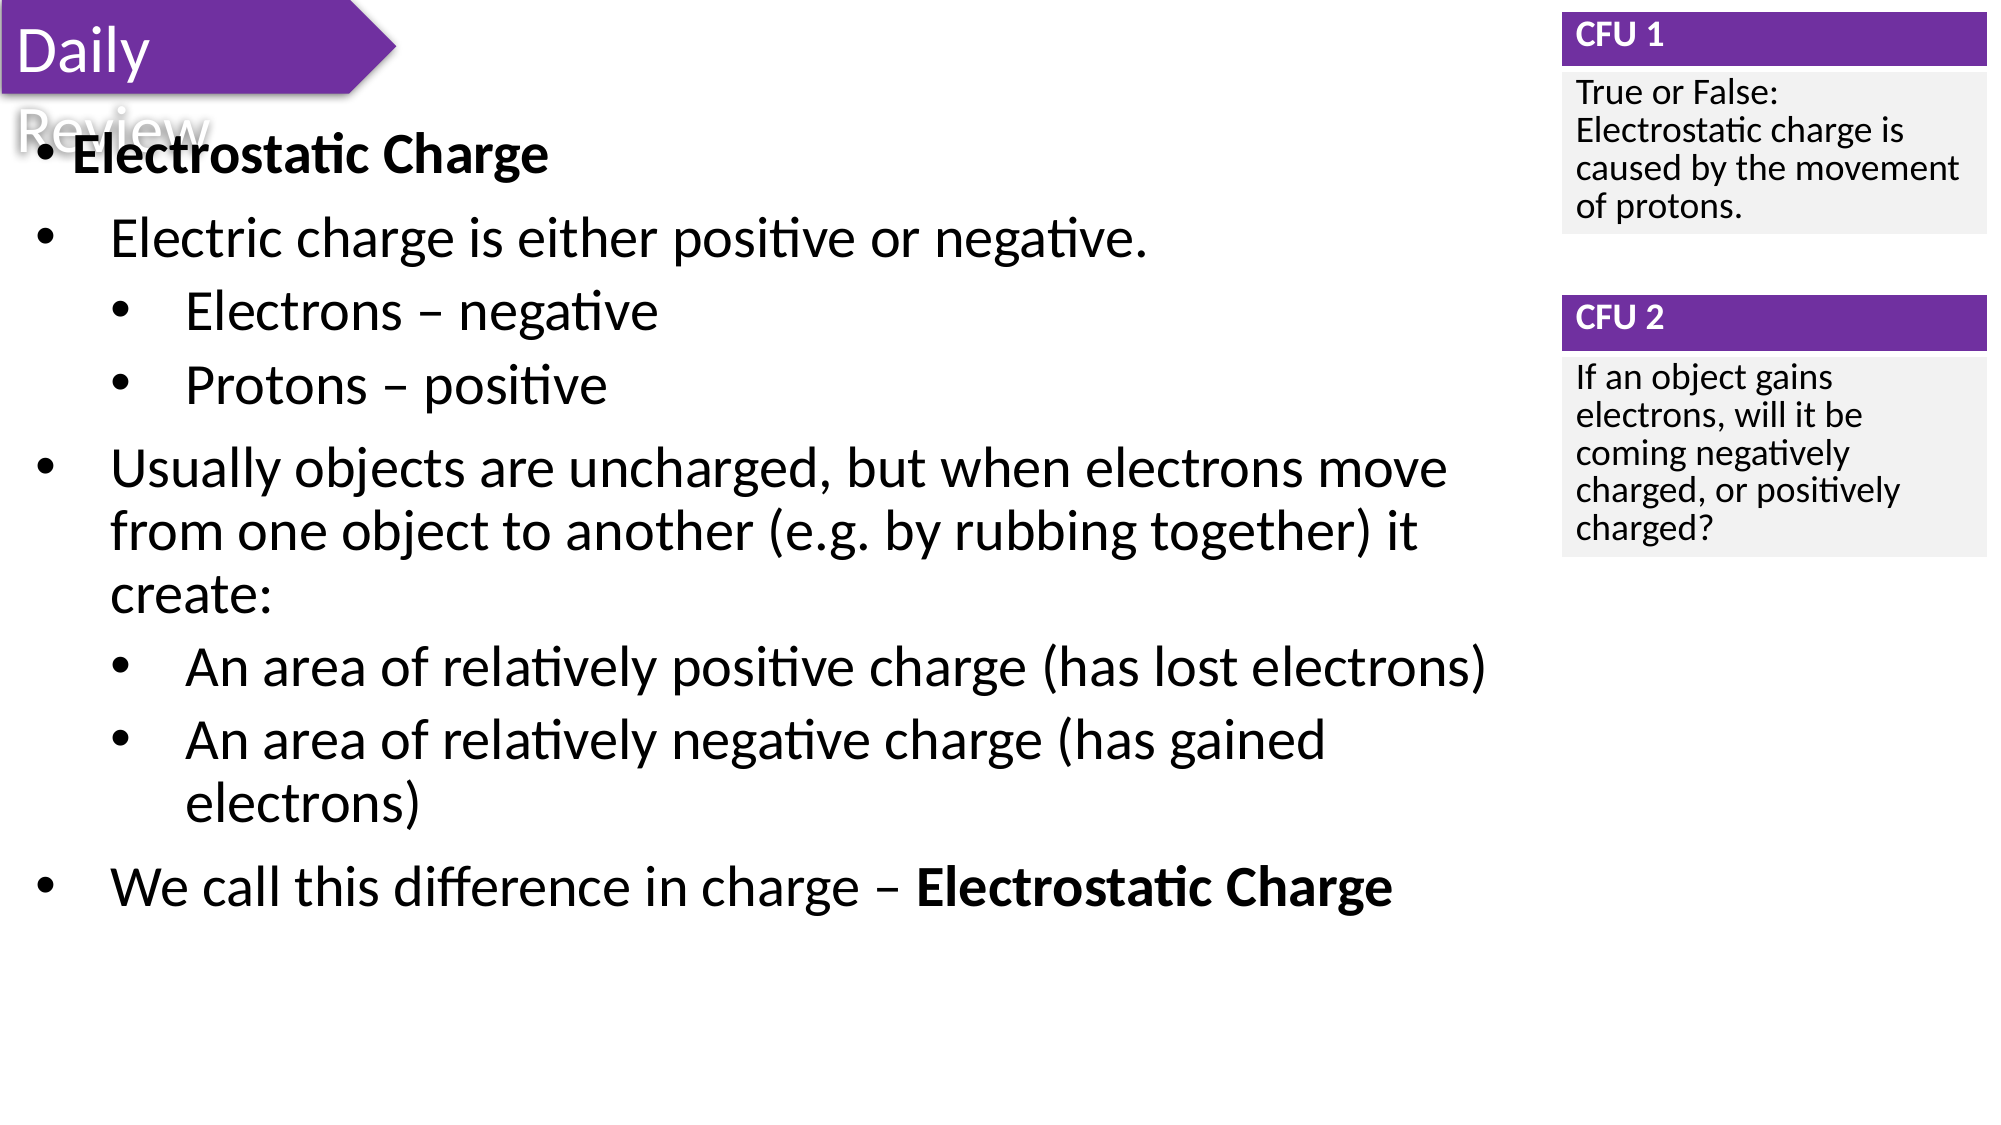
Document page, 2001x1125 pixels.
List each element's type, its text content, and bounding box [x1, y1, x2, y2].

table_cell True or False: Electrostatic charge is caused by the movement of protons. [1562, 72, 1987, 234]
table_header CFU 2 [1562, 295, 1987, 351]
list Electrostatic Charge Electric charge is either positive or negative. Electrons – negative Protons – positive Usually objects are uncharged, but when electrons move from one object to another (e.g. by rubbing together) it create: An area of relatively positive charge (has lost electrons) An area of relatively negative charge (has gained electrons) We call this difference in charge – Electrostatic Charge [20, 116, 1561, 975]
text_box Daily Review [1, 0, 397, 94]
table_header CFU 1 [1562, 12, 1987, 66]
table_cell If an object gains electrons, will it be coming negatively charged, or positively charged? [1562, 357, 1987, 557]
